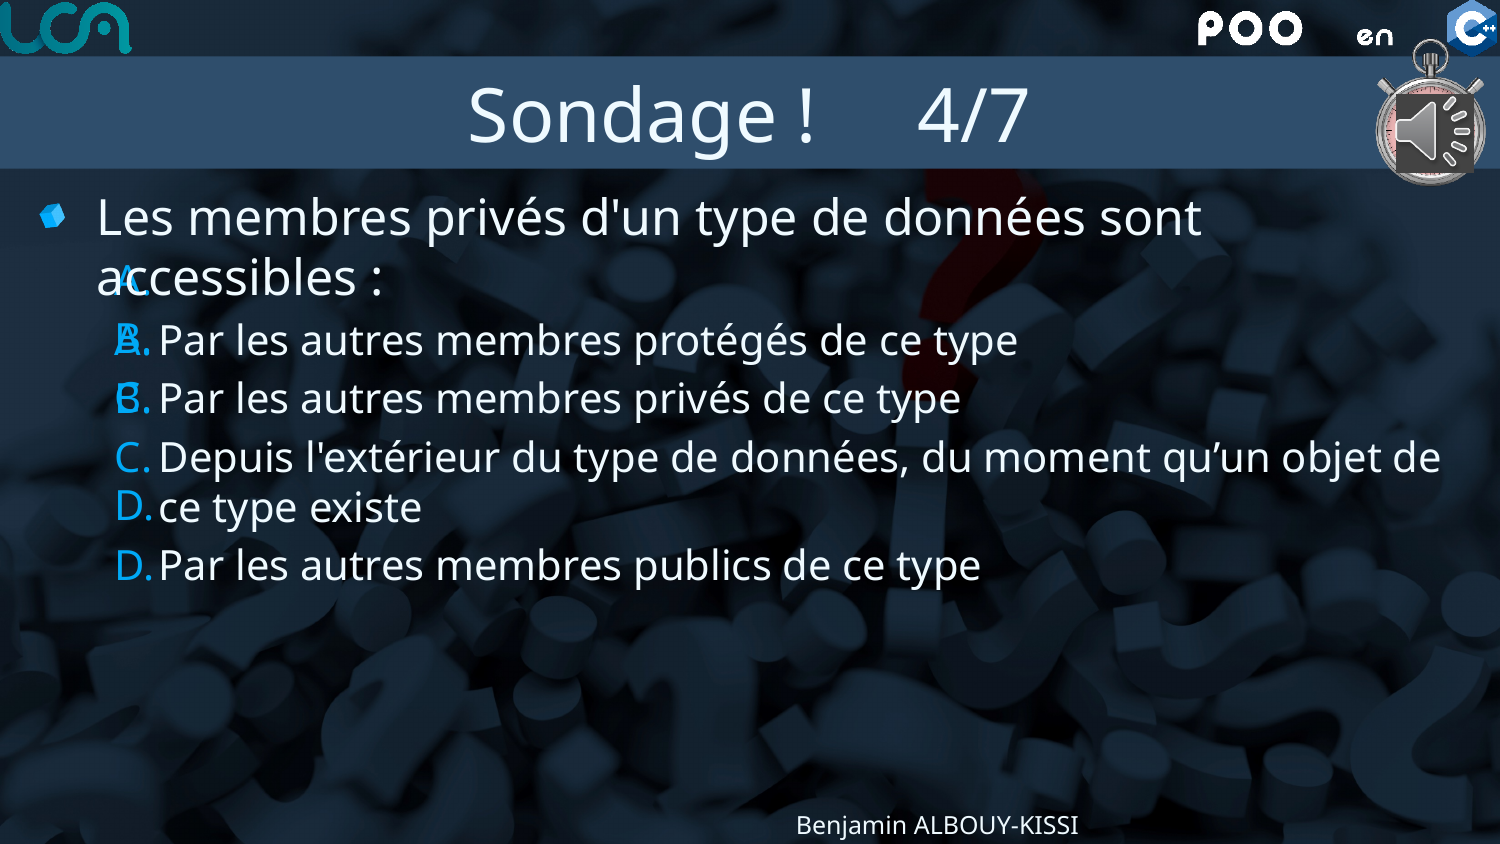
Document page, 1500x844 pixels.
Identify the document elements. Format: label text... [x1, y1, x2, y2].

picture [0, 0, 1500, 844]
picture [53, 203, 65, 228]
picture [39, 203, 50, 212]
title Sondage ! 4/7 [24, 56, 1363, 169]
picture [39, 217, 44, 228]
footer Benjamin ALBOUY-KISSI [387, 806, 1488, 844]
list Les membres privés d'un type de données sont accessibles : Par les autres membres protégés de ce type Par les autres membres privés de ce type Depuis l'extérieur du type de données, du moment qu’un objet de ce type existe Par les autres membres publics de ce type [24, 178, 1475, 807]
